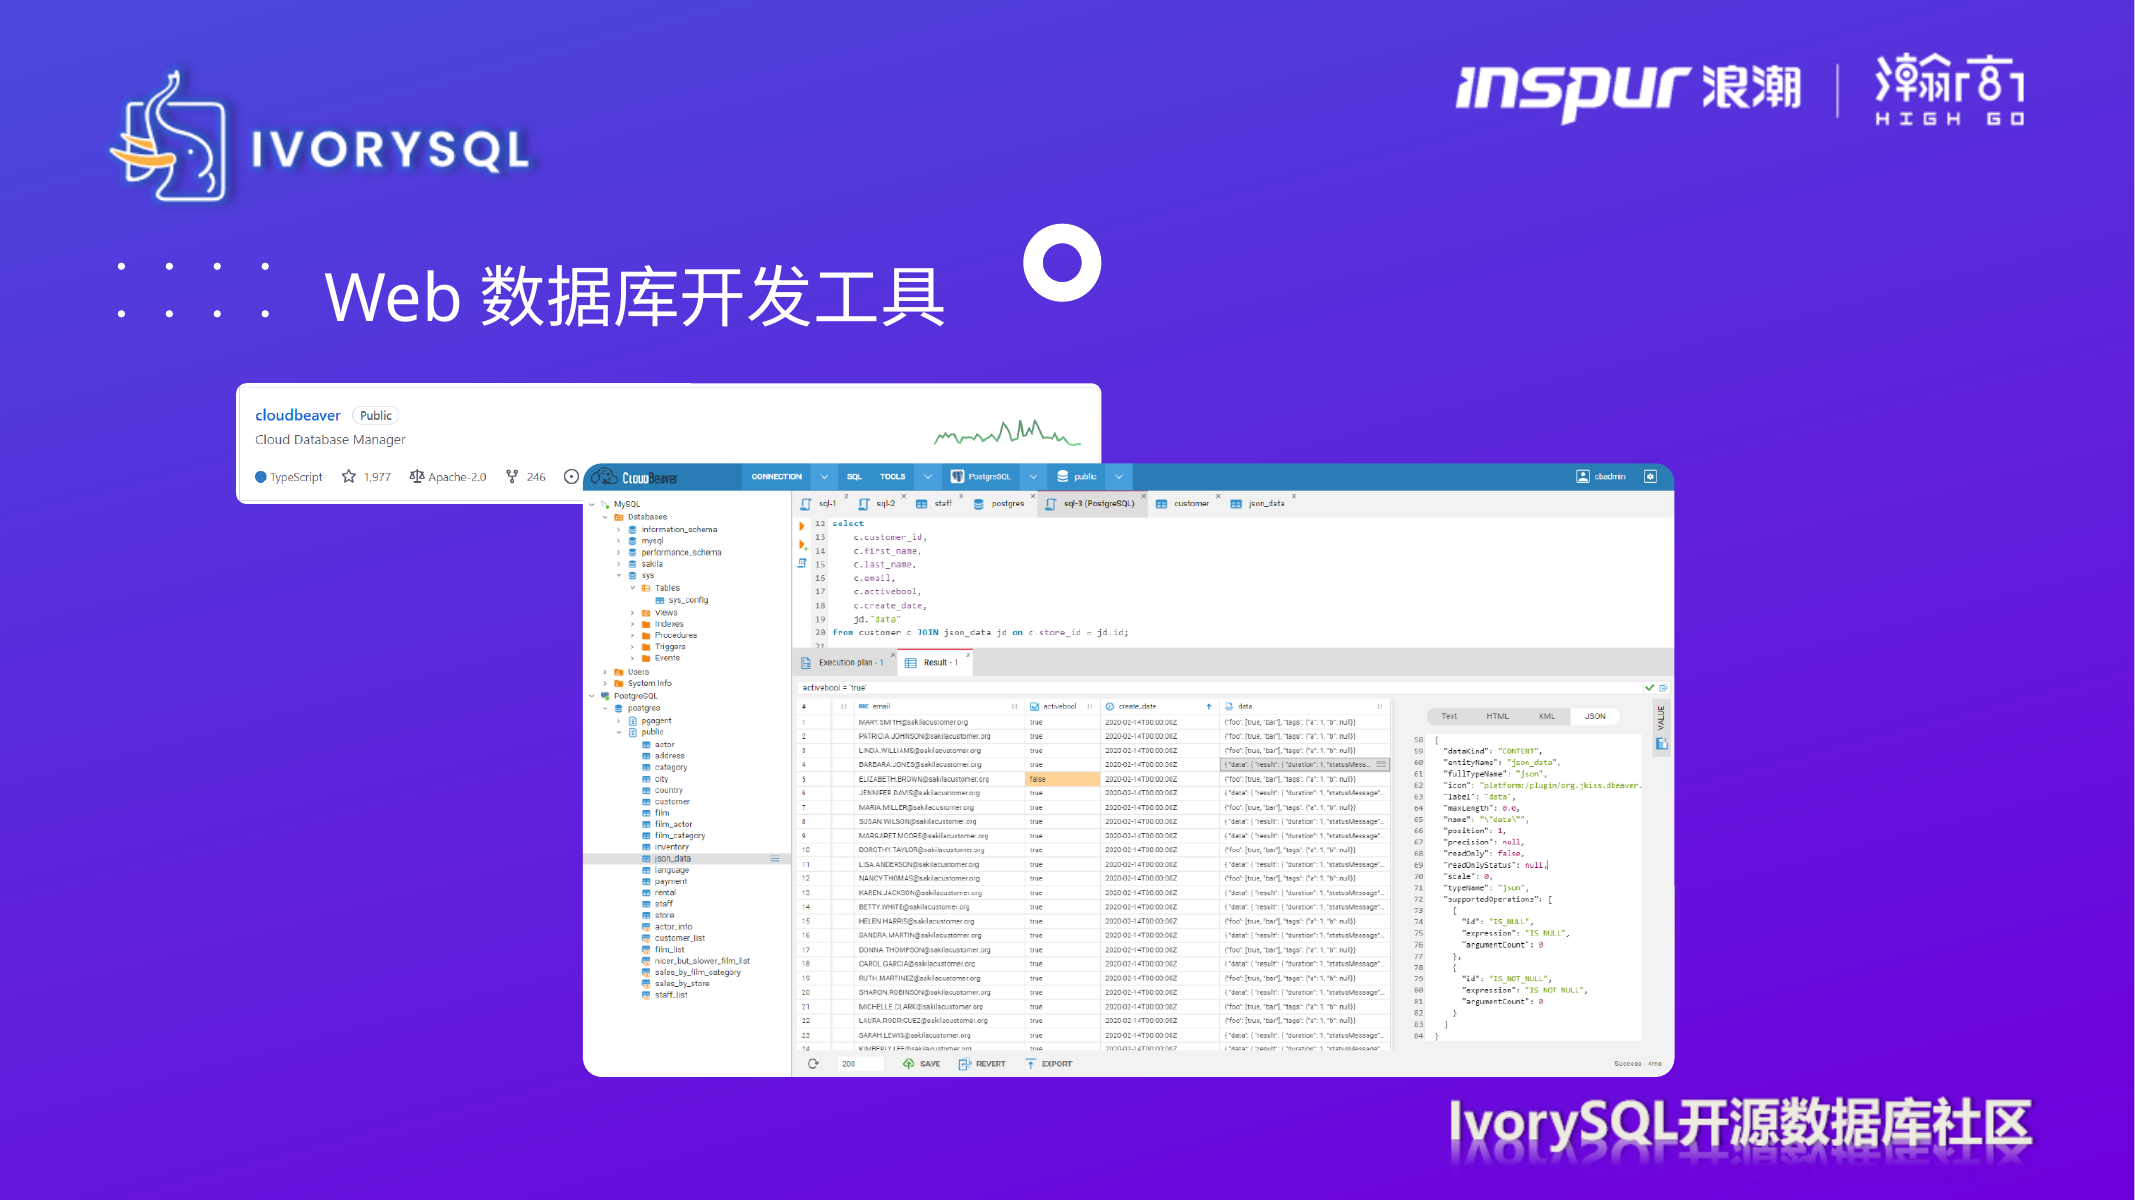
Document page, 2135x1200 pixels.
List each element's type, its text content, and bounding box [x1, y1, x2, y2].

text_box [1021, 221, 1104, 304]
text_box Web数据库开发工具 [309, 247, 983, 342]
picture [0, 0, 2135, 1200]
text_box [117, 262, 270, 318]
